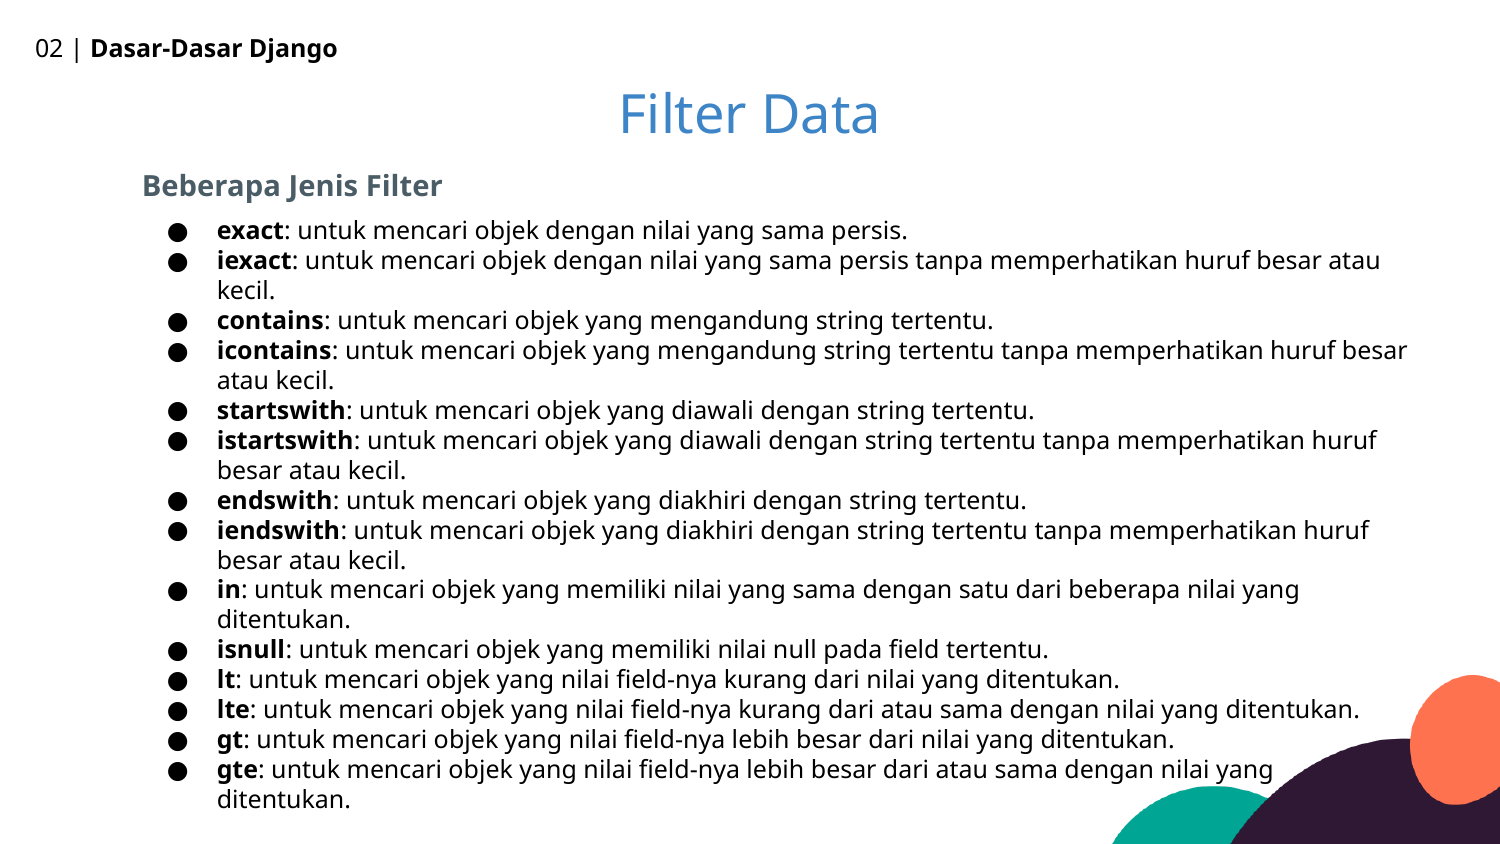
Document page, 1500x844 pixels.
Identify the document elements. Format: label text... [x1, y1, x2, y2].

text_box Beberapa Jenis Filter exact: untuk mencari objek dengan nilai yang sama persis. iexact: untuk mencari objek dengan nilai yang sama persis tanpa memperhatikan huruf besar atau kecil. contains: untuk mencari objek yang mengandung string tertentu. icontains: untuk mencari objek yang mengandung string tertentu tanpa memperhatikan huruf besar atau kecil. startswith: untuk mencari objek yang diawali dengan string tertentu. istartswith: untuk mencari objek yang diawali dengan string tertentu tanpa memperhatikan huruf besar atau kecil. endswith: untuk mencari objek yang diakhiri dengan string tertentu. iendswith: untuk mencari objek yang diakhiri dengan string tertentu tanpa memperhatikan huruf besar atau kecil. in: untuk mencari objek yang memiliki nilai yang sama dengan satu dari beberapa nilai yang ditentukan. isnull: untuk mencari objek yang memiliki nilai null pada field tertentu. lt: untuk mencari objek yang nilai field-nya kurang dari nilai yang ditentukan. lte: untuk mencari objek yang nilai field-nya kurang dari atau sama dengan nilai yang ditentukan. gt: untuk mencari objek yang nilai field-nya lebih besar dari nilai yang ditentukan. gte: untuk mencari objek yang nilai field-nya lebih besar dari atau sama dengan nilai yang ditentukan. [126, 152, 1431, 694]
text_box Filter Data [242, 83, 1258, 152]
text_box 02 | Dasar-Dasar Django [19, 10, 549, 86]
picture [0, 0, 1500, 844]
